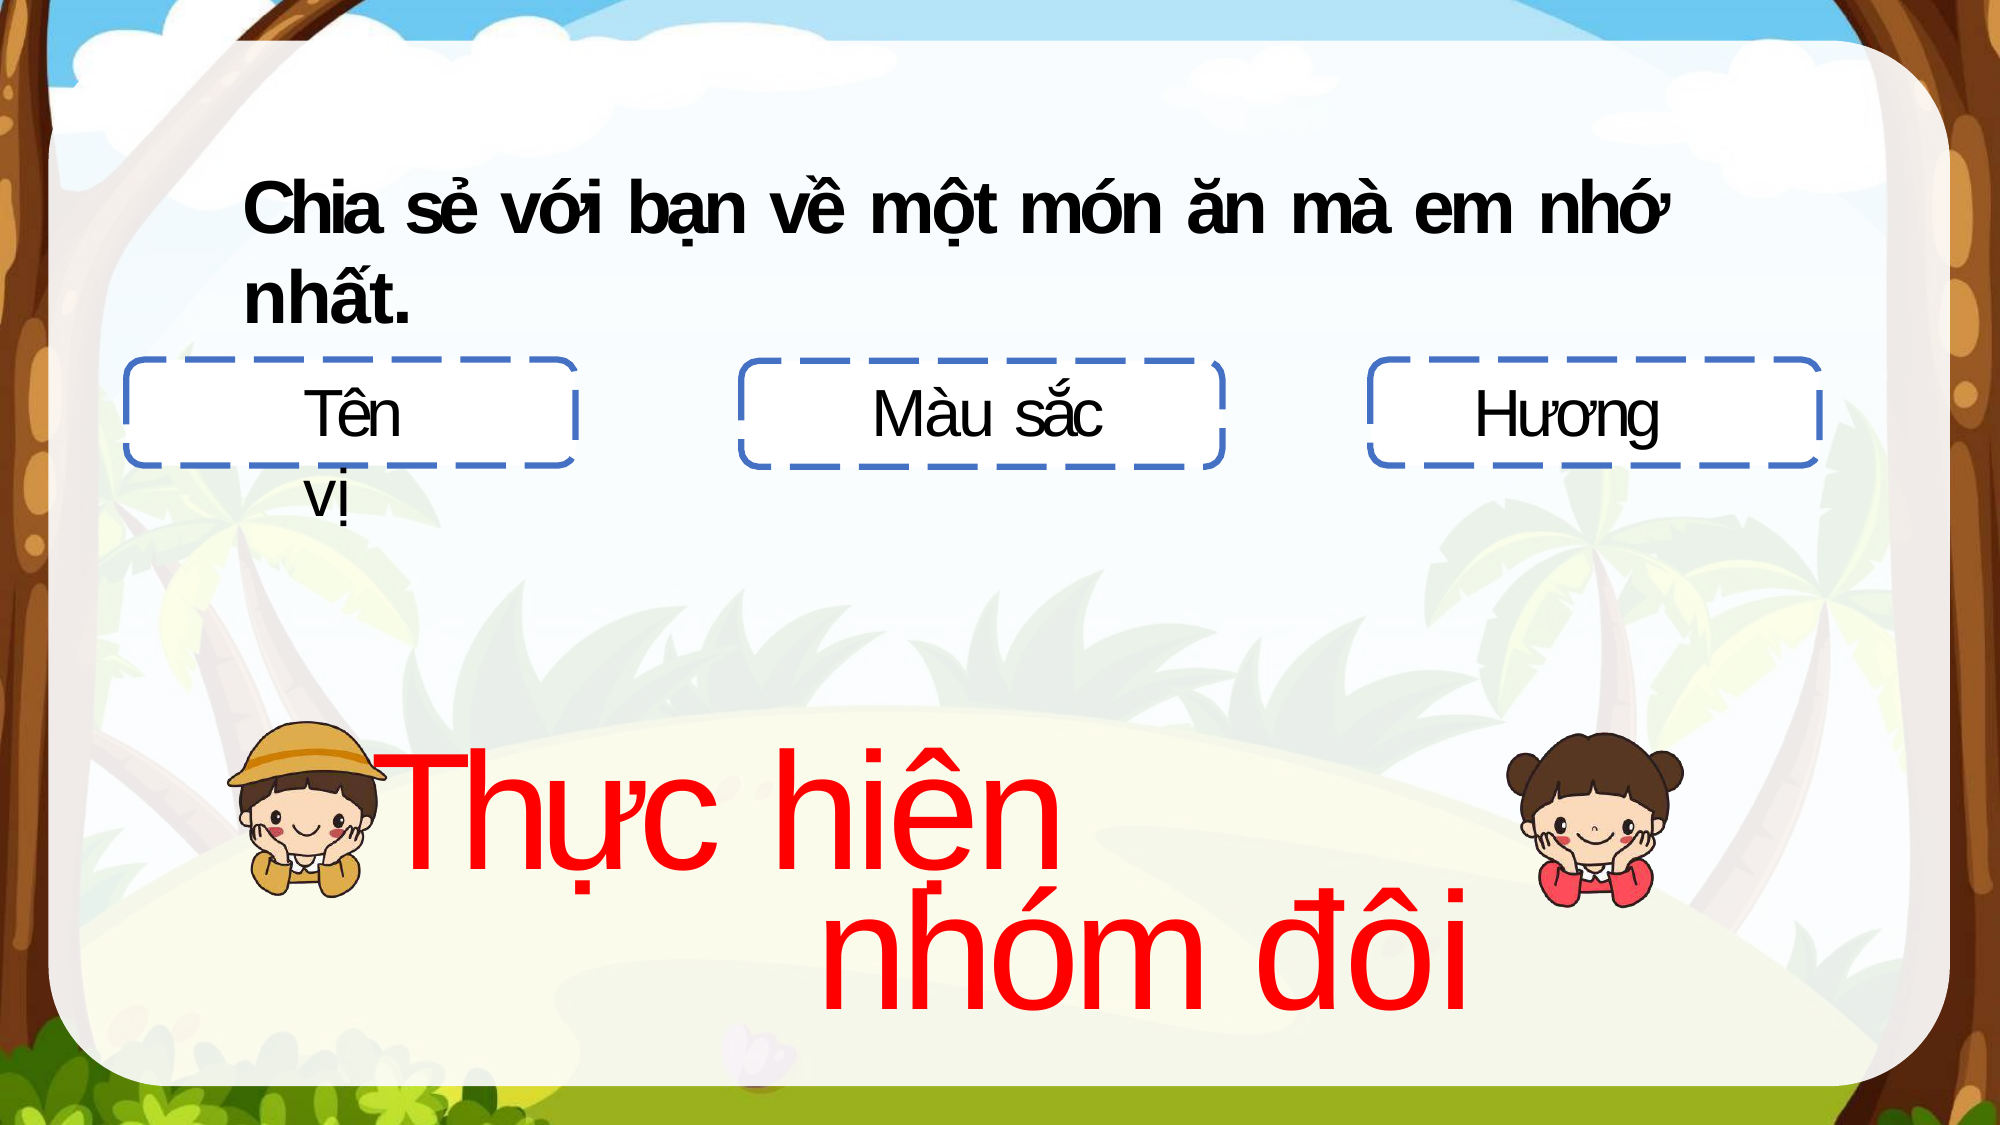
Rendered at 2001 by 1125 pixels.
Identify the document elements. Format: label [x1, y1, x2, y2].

text_box [194, 357, 1743, 973]
text_box [1745, 356, 1824, 469]
text_box [122, 356, 195, 469]
picture [0, 0, 2000, 1125]
